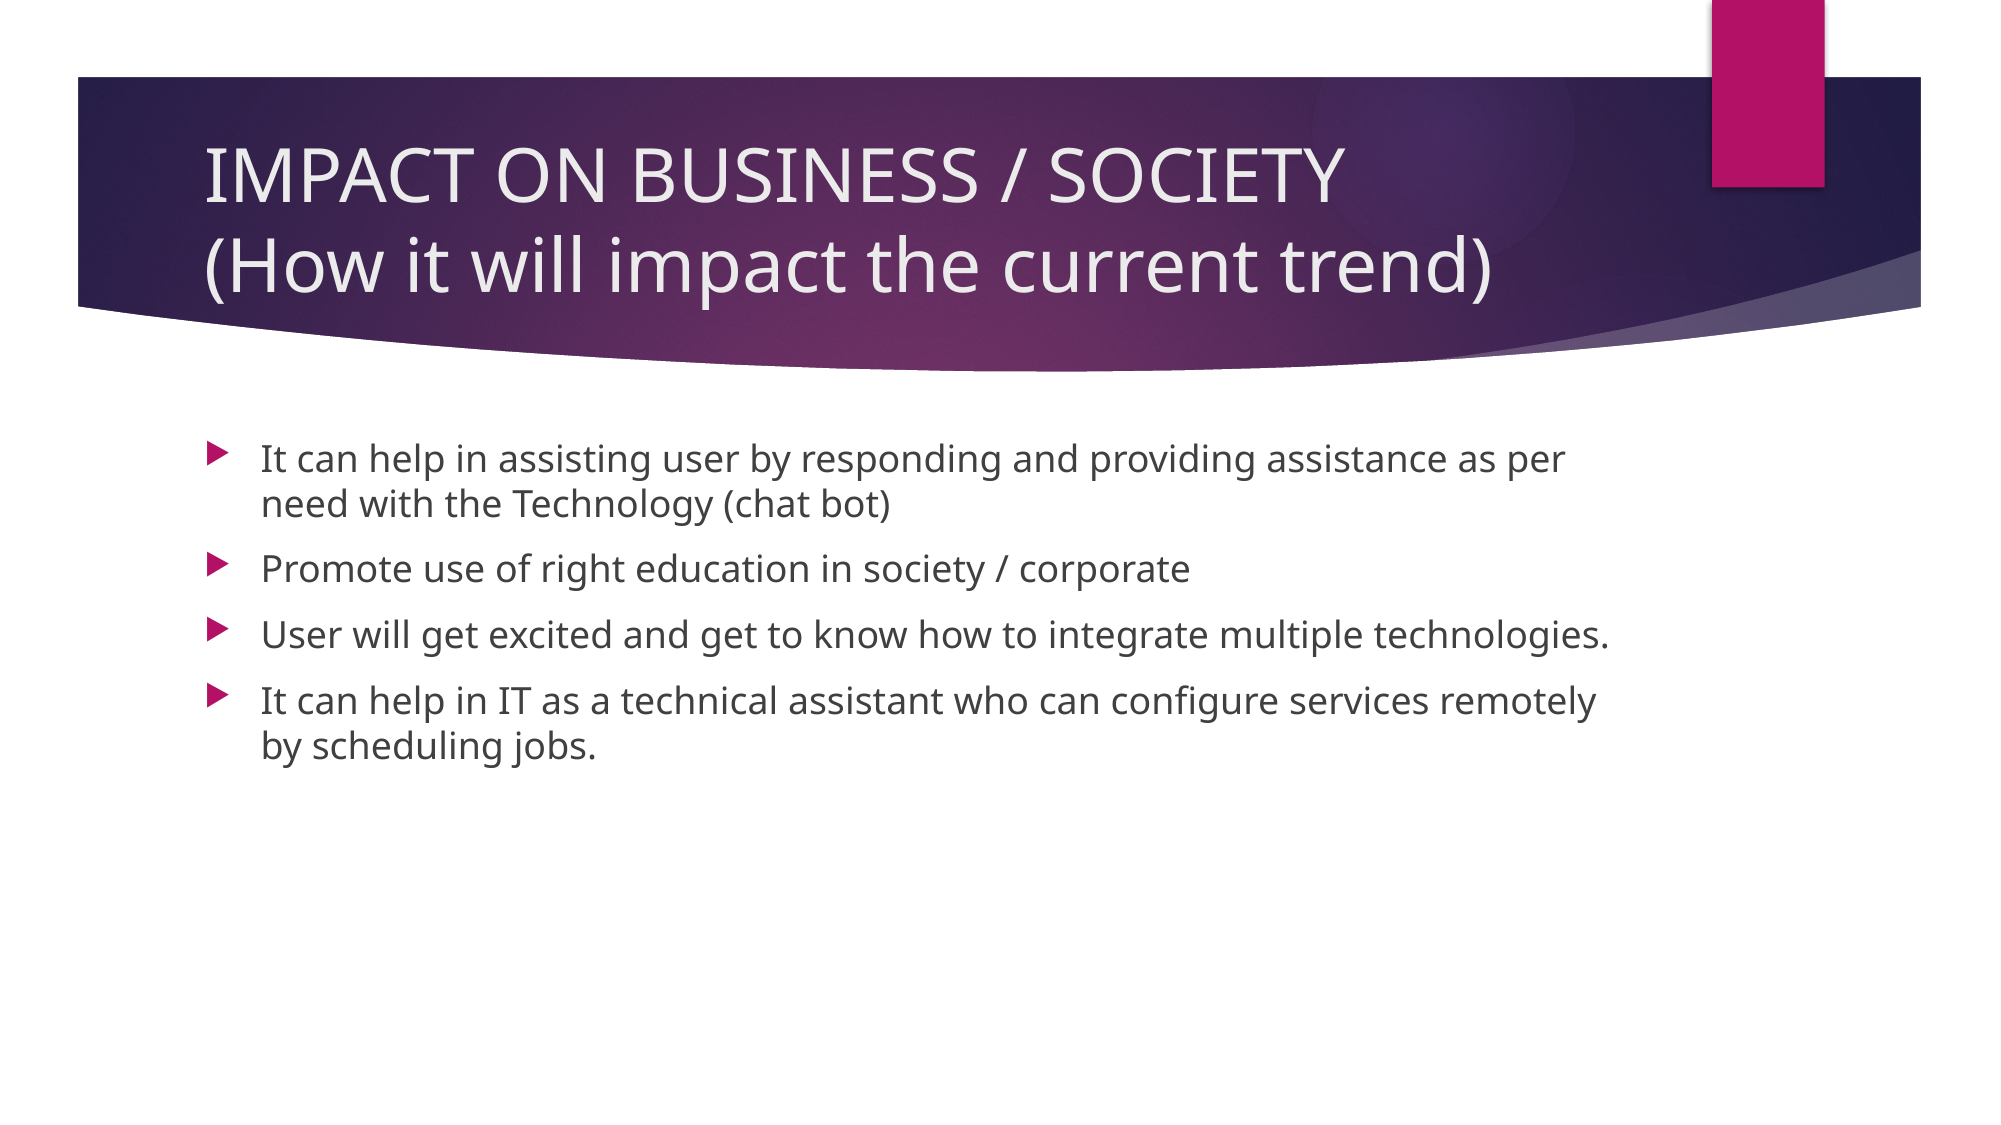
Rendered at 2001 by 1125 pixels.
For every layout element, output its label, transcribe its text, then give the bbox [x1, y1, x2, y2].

list It can help in assisting user by responding and providing assistance as per need with the Technology (chat bot) Promote use of right education in society / corporate User will get excited and get to know how to integrate multiple technologies. It can help in IT as a technical assistant who can configure services remotely by scheduling jobs. [189, 427, 1638, 988]
title IMPACT ON BUSINESS / SOCIETY (How it will impact the current trend) [189, 159, 1627, 276]
